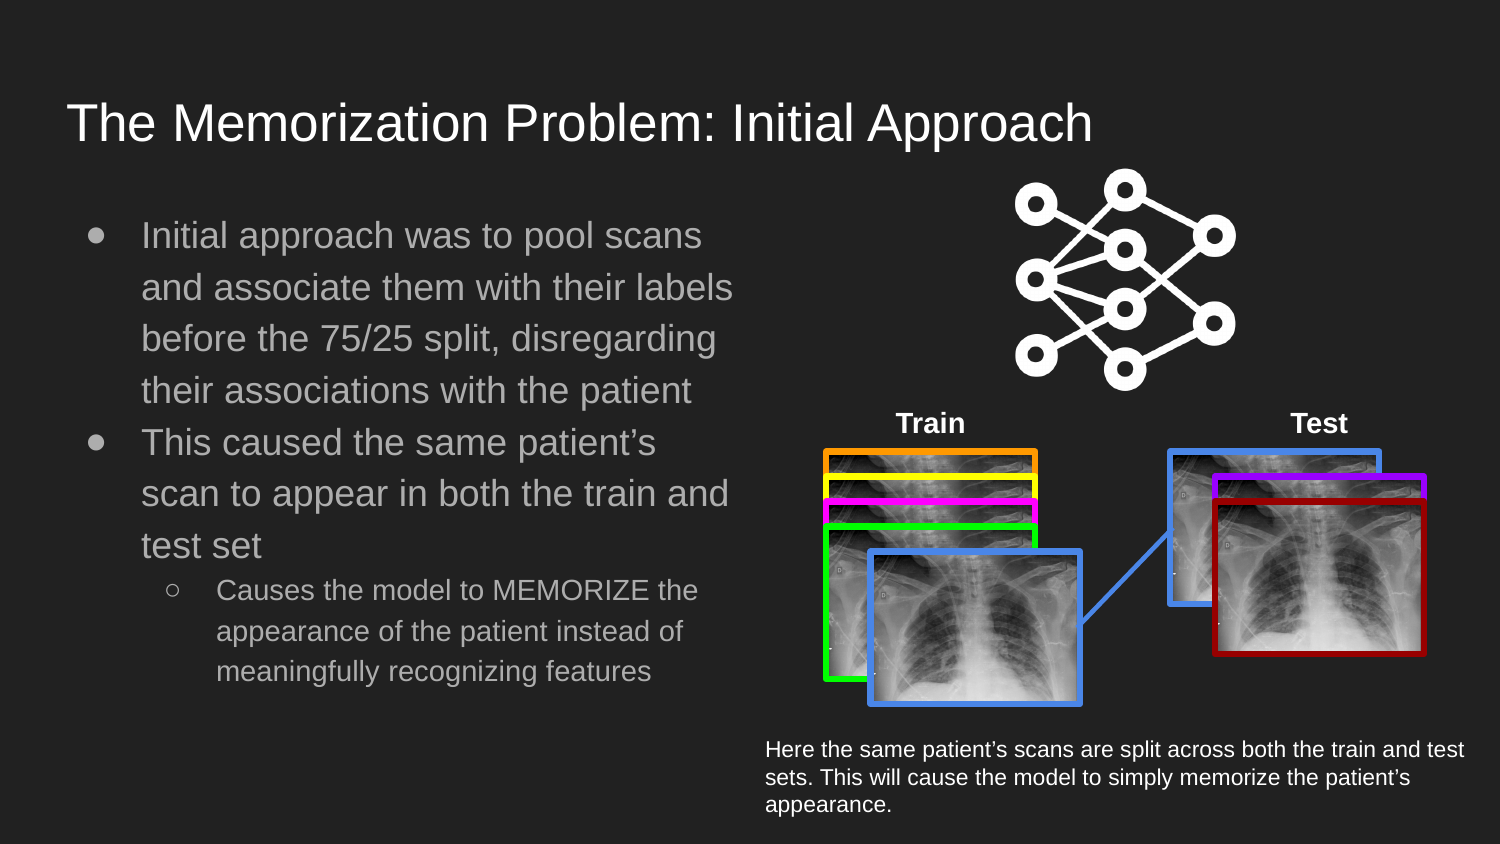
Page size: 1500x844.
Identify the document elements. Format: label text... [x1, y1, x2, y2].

text_box Test [1237, 388, 1402, 454]
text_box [1076, 527, 1174, 628]
title The Memorization Problem: Initial Approach [51, 72, 1449, 167]
list Initial approach was to pool scans and associate them with their labels before the 75/25 split, disregarding their associations with the patient This caused the same patient’s scan to appear in both the train and test set Causes the model to MEMORIZE the appearance of the patient instead of meaningfully recognizing features [51, 189, 750, 750]
picture [1172, 454, 1422, 652]
text_box Train [848, 388, 1013, 448]
text_box Here the same patient’s scans are split across both the train and test sets. This will cause the model to simply memorize the patient’s appearance. [749, 719, 1500, 833]
picture [828, 454, 1078, 702]
picture [1012, 166, 1238, 393]
